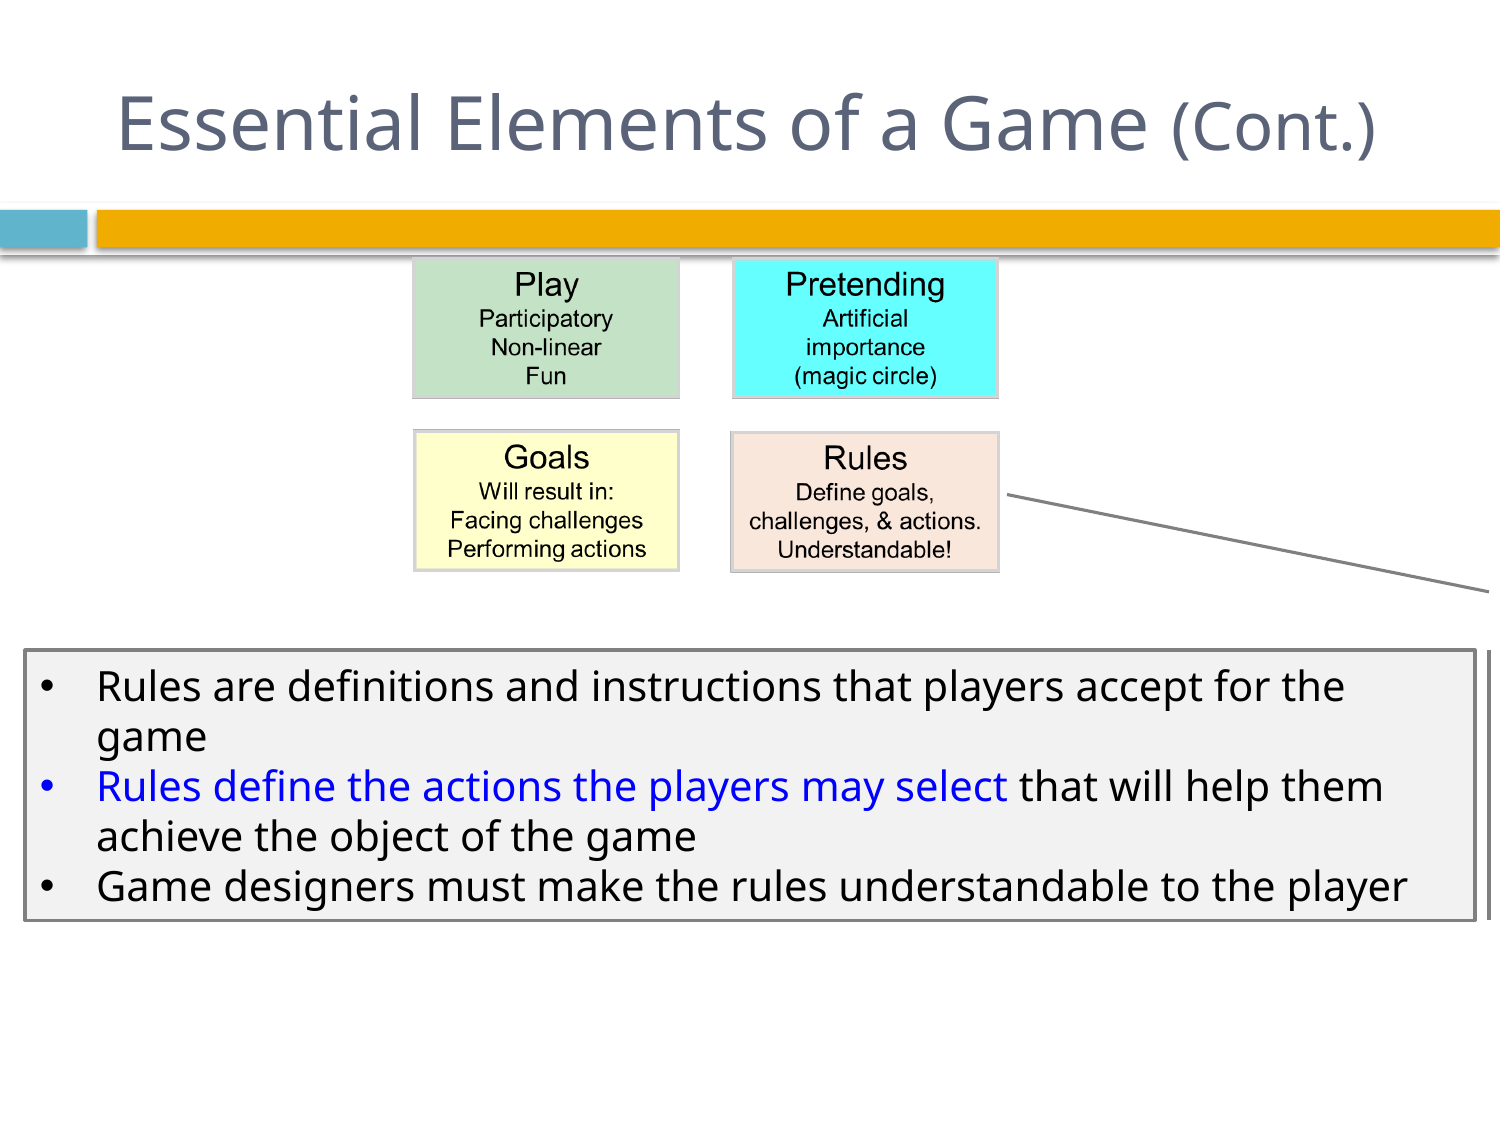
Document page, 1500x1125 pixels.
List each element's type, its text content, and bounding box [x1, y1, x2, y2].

picture [412, 251, 1001, 578]
text_box Rules are definitions and instructions that players accept for the game Rules define the actions the players may select that will help them achieve the object of the game Game designers must make the rules understandable to the player [1006, 492, 1490, 594]
text_box Rules are definitions and instructions that players accept for the game Rules define the actions the players may select that will help them achieve the object of the game Game designers must make the rules understandable to the player [23, 648, 1477, 922]
title Essential Elements of a Game (Cont.) [100, 37, 1438, 200]
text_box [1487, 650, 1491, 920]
